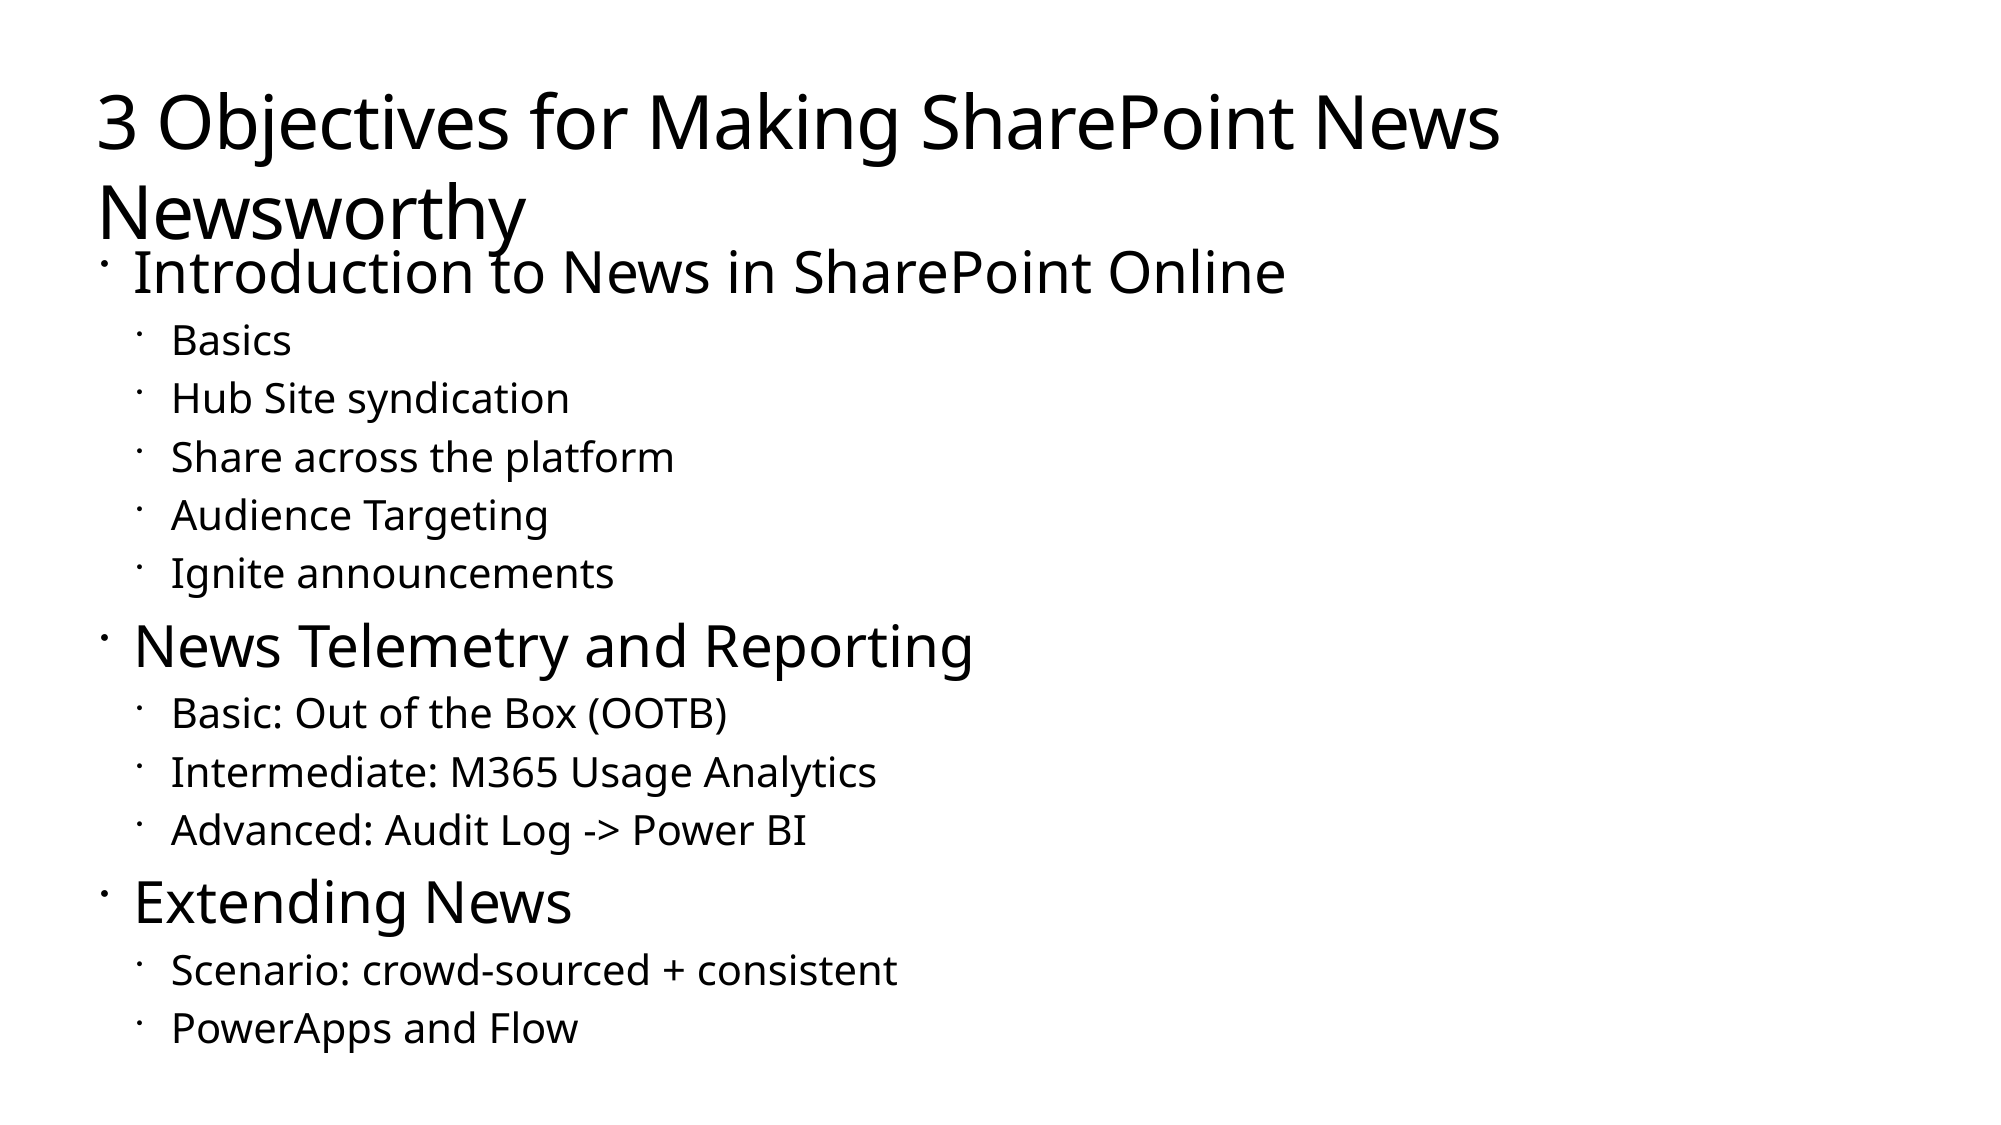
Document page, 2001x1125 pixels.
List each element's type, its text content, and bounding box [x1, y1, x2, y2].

list Introduction to News in SharePoint Online Basics Hub Site syndication Share across the platform Audience Targeting Ignite announcements News Telemetry and Reporting Basic: Out of the Box (OOTB) Intermediate: M365 Usage Analytics Advanced: Audit Log -> Power BI Extending News Scenario: crowd-sourced + consistent PowerApps and Flow [95, 235, 1904, 1082]
title 3 Objectives for Making SharePoint News Newsworthy [96, 75, 1904, 166]
